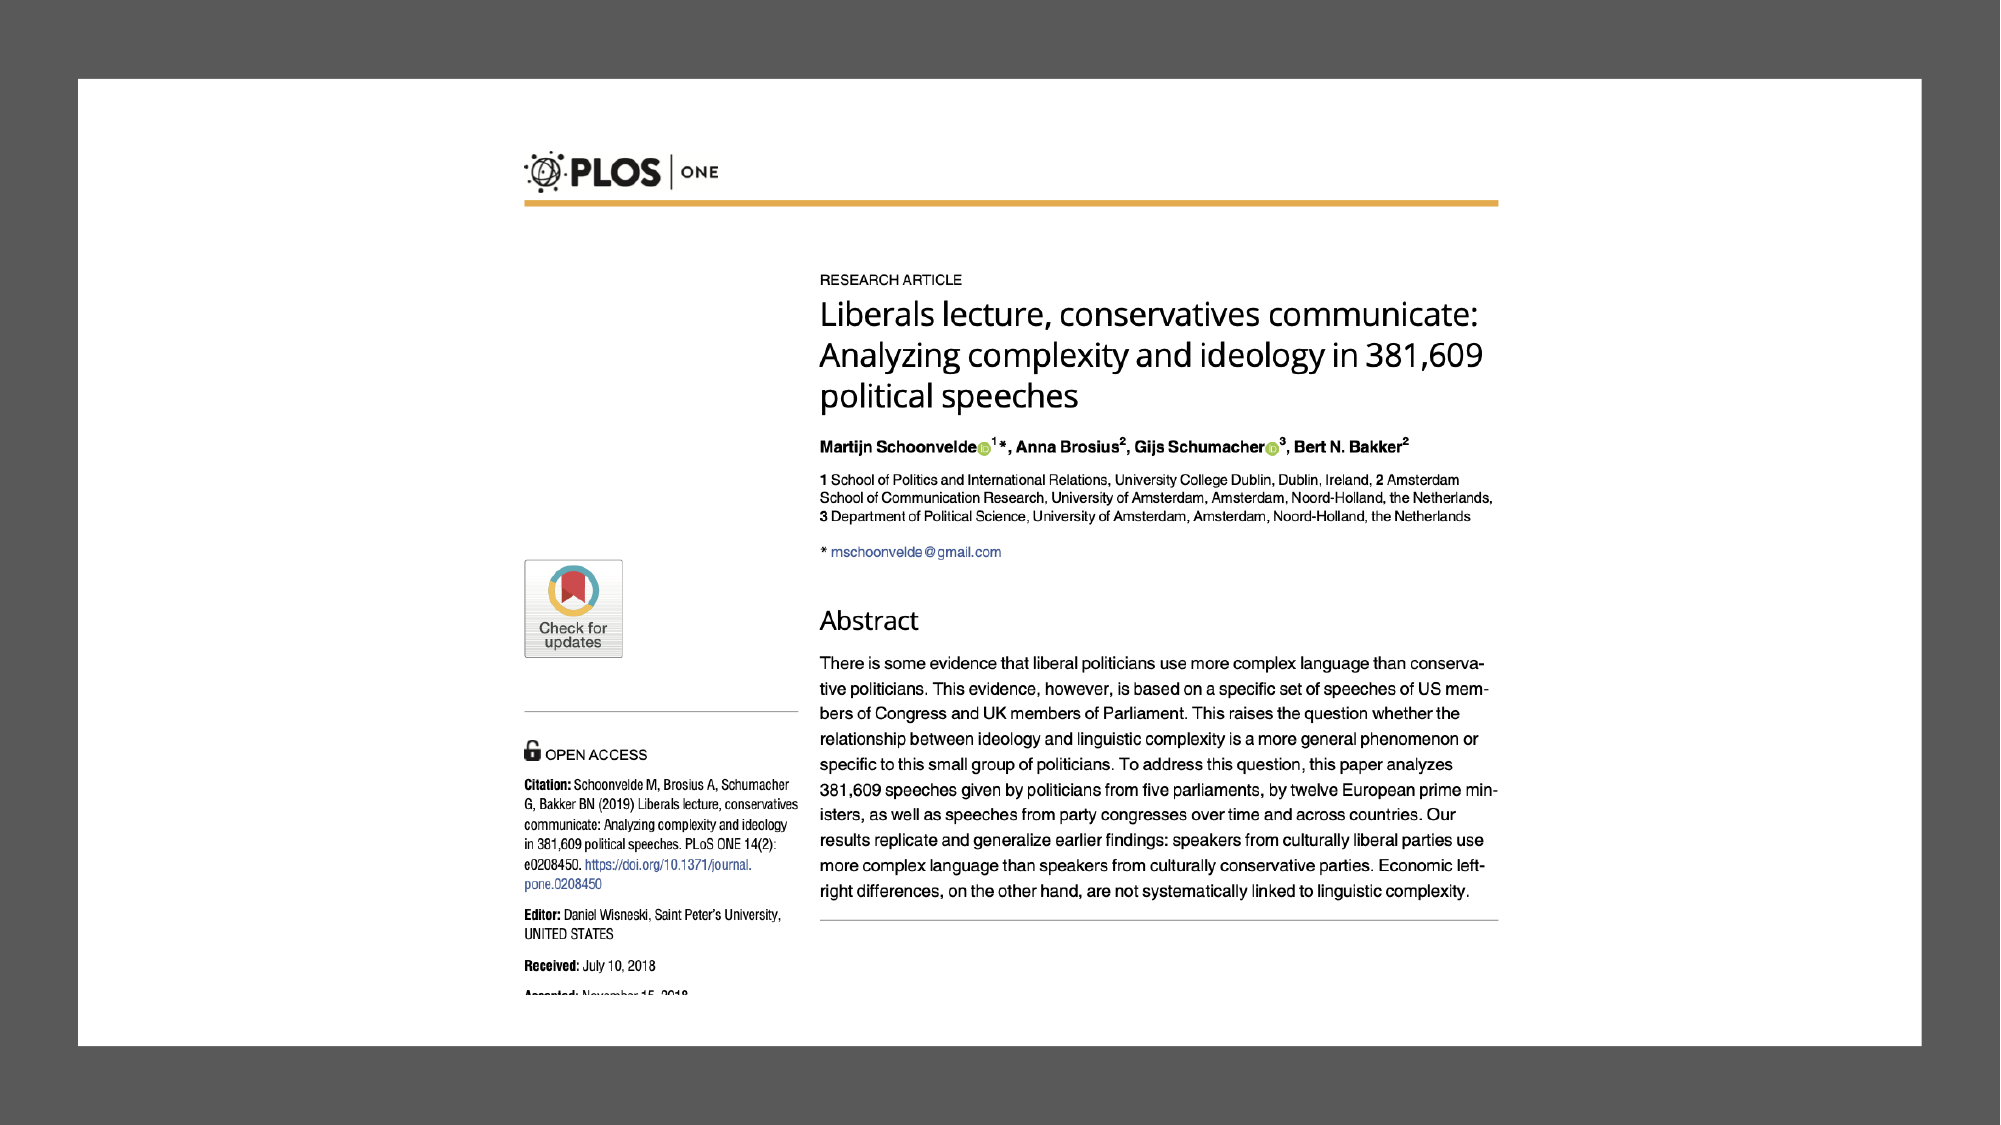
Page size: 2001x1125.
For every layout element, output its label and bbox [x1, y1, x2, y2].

text_box [77, 78, 1923, 1047]
text_box [0, 0, 2000, 1125]
picture [482, 130, 1518, 995]
